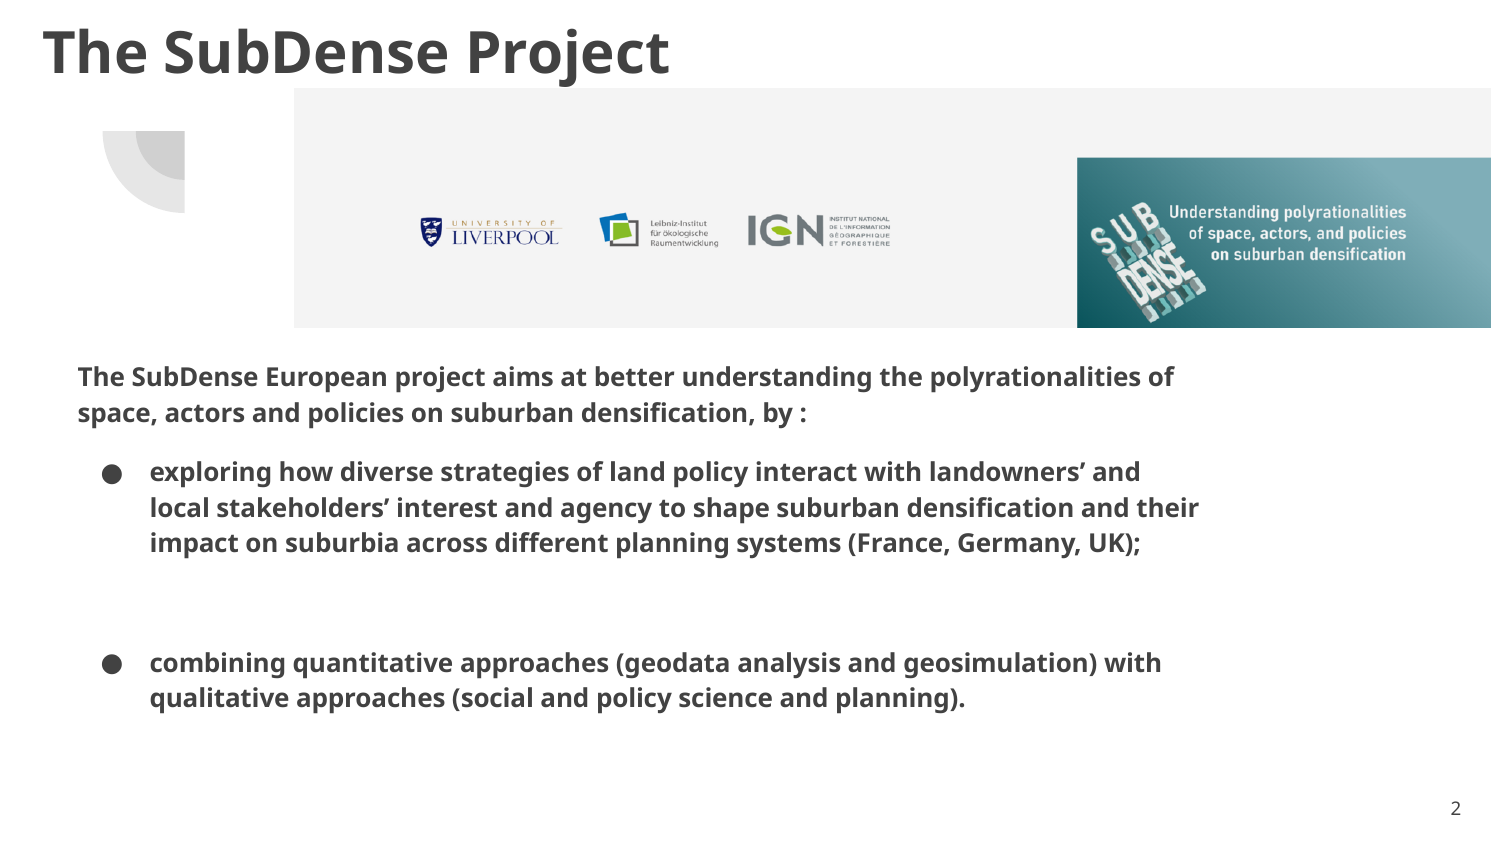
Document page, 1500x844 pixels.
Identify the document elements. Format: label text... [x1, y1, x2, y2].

list The SubDense European project aims at better understanding the polyrationalities of space, actors and policies on suburban densification, by : exploring how diverse strategies of land policy interact with landowners’ and local stakeholders’ interest and agency to shape suburban densification and their impact on suburbia across different planning systems (France, Germany, UK); combining quantitative approaches (geodata analysis and geosimulation) with qualitative approaches (social and policy science and planning). [62, 340, 1216, 758]
title The SubDense Project [26, 0, 1181, 164]
slide_number ‹#› [1386, 777, 1477, 842]
picture [293, 88, 1491, 328]
